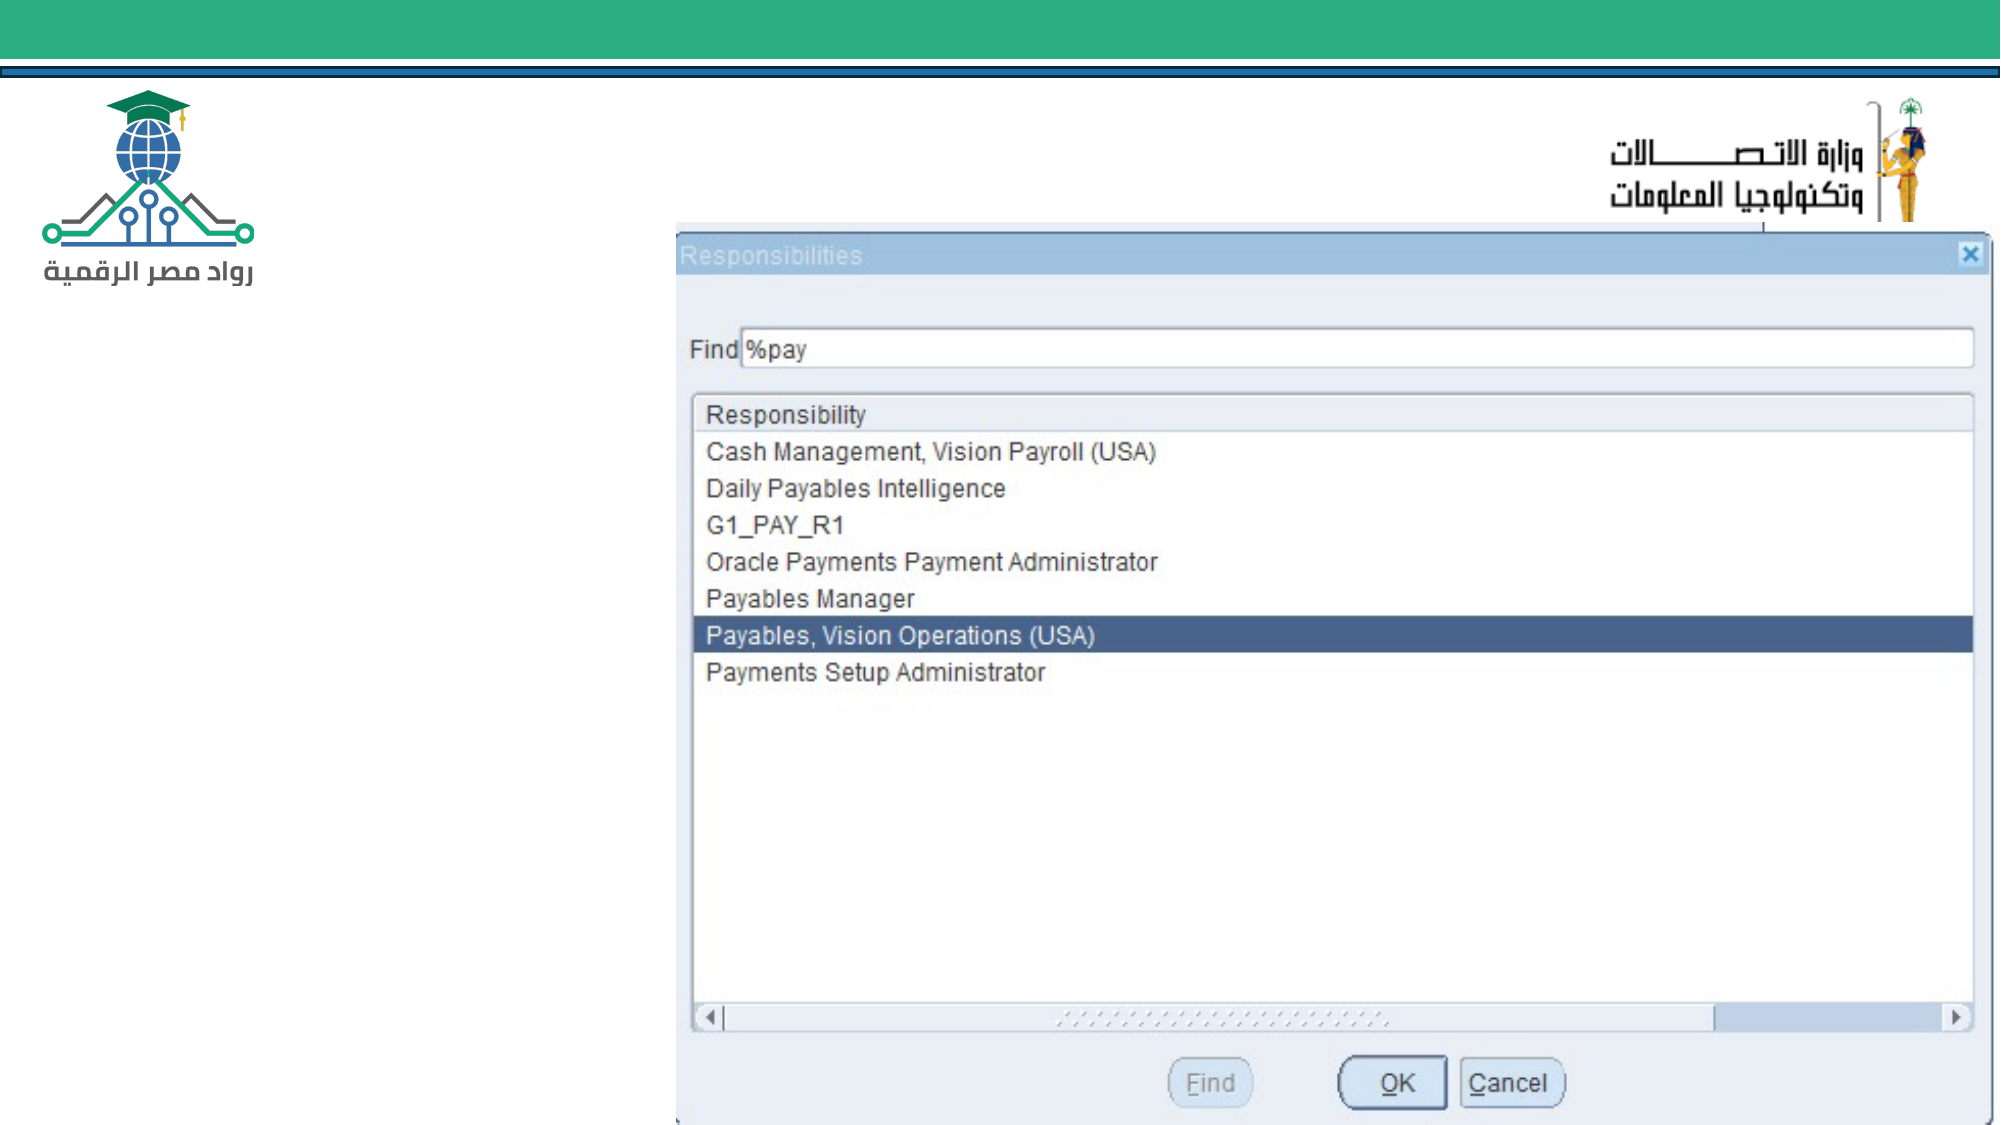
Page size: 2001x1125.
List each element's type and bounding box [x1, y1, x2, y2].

text_box [0, 0, 2000, 286]
picture [676, 221, 2000, 1125]
